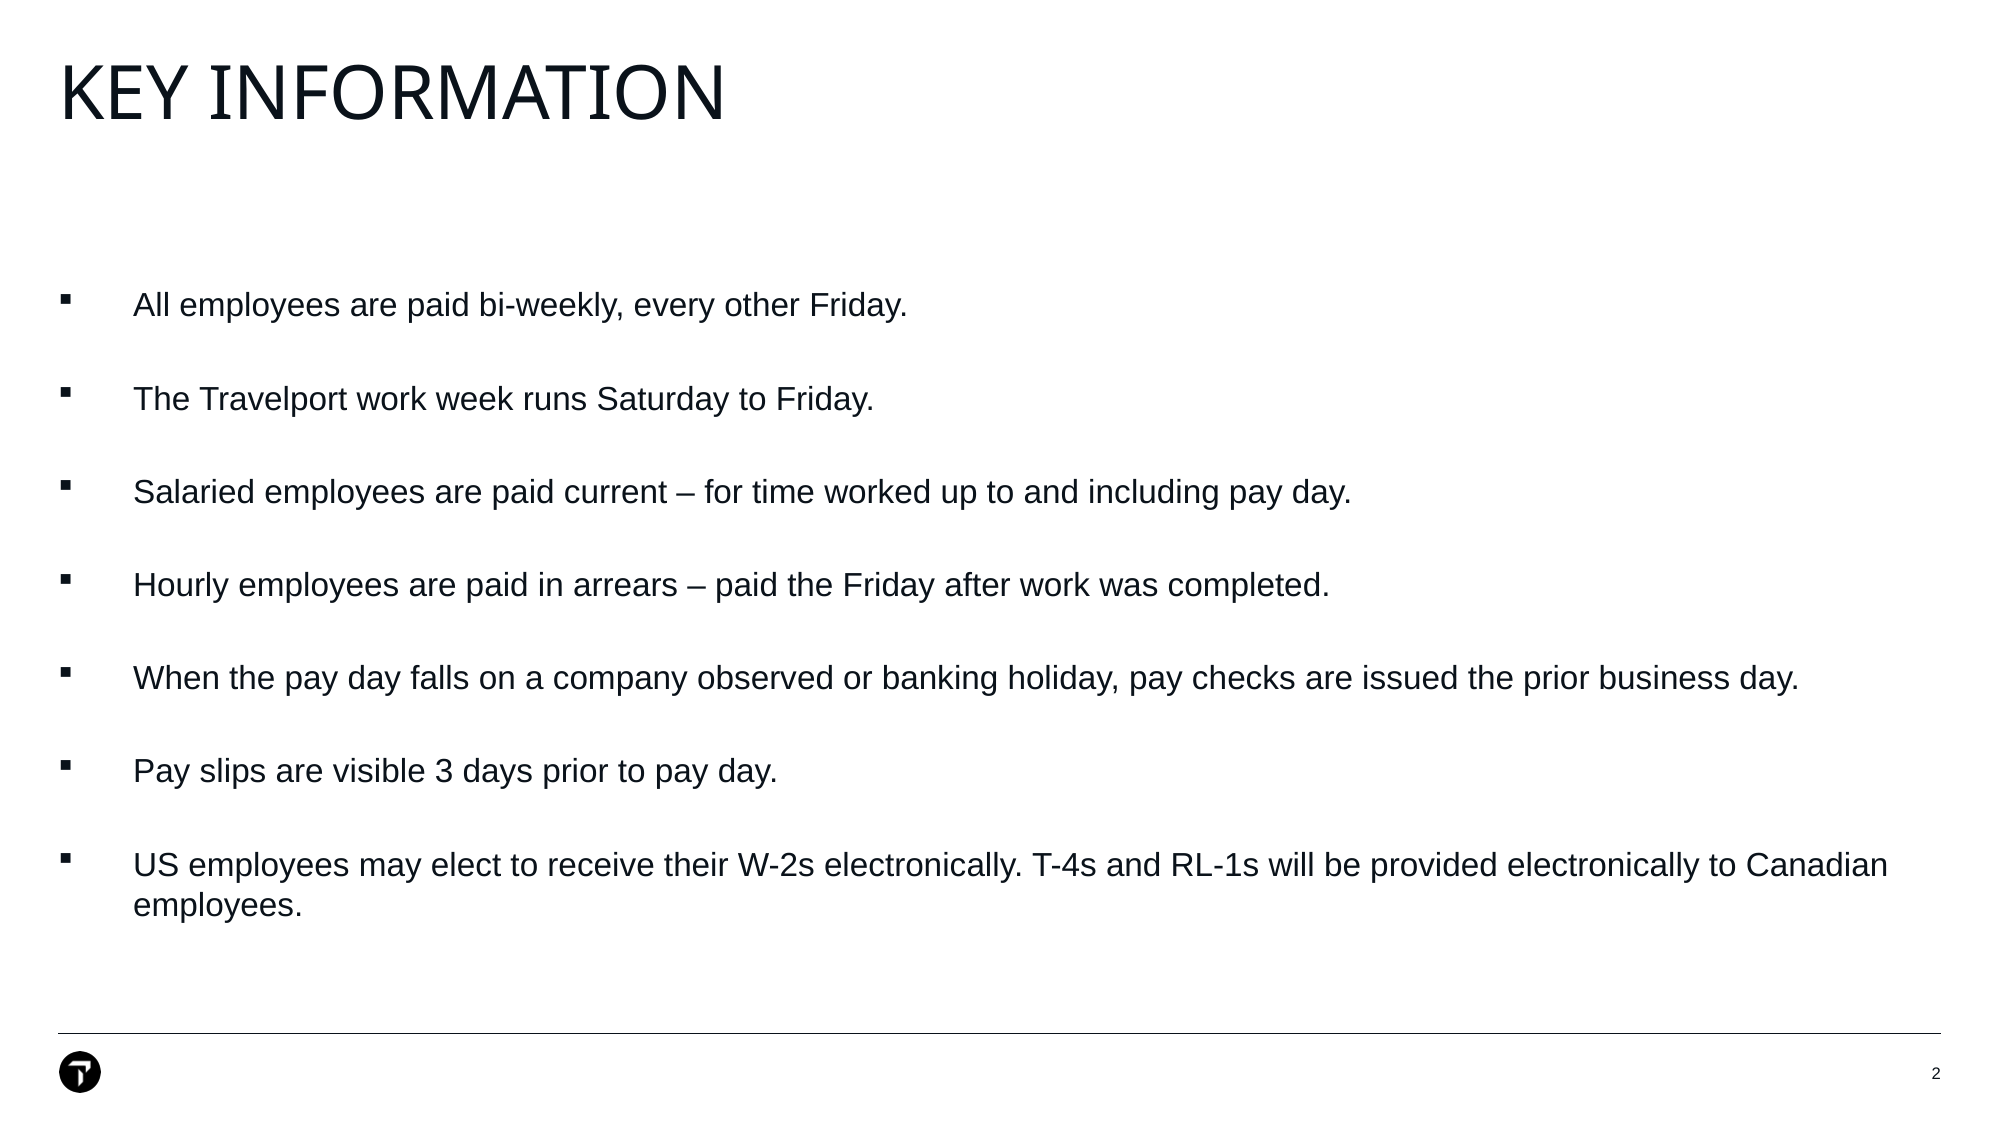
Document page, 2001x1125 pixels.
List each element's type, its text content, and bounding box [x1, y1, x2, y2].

slide_number 2 [1804, 1042, 1941, 1103]
list All employees are paid bi-weekly, every other Friday. The Travelport work week runs Saturday to Friday. Salaried employees are paid current – for time worked up to and including pay day. Hourly employees are paid in arrears – paid the Friday after work was completed. When the pay day falls on a company observed or banking holiday, pay checks are issued the prior business day. Pay slips are visible 3 days prior to pay day. US employees may elect to receive their W-2s electronically. T-4s and RL-1s will be provided electronically to Canadian employees. [58, 283, 1941, 973]
title KEY INFORMATION [58, 59, 1941, 173]
picture [59, 1051, 101, 1093]
